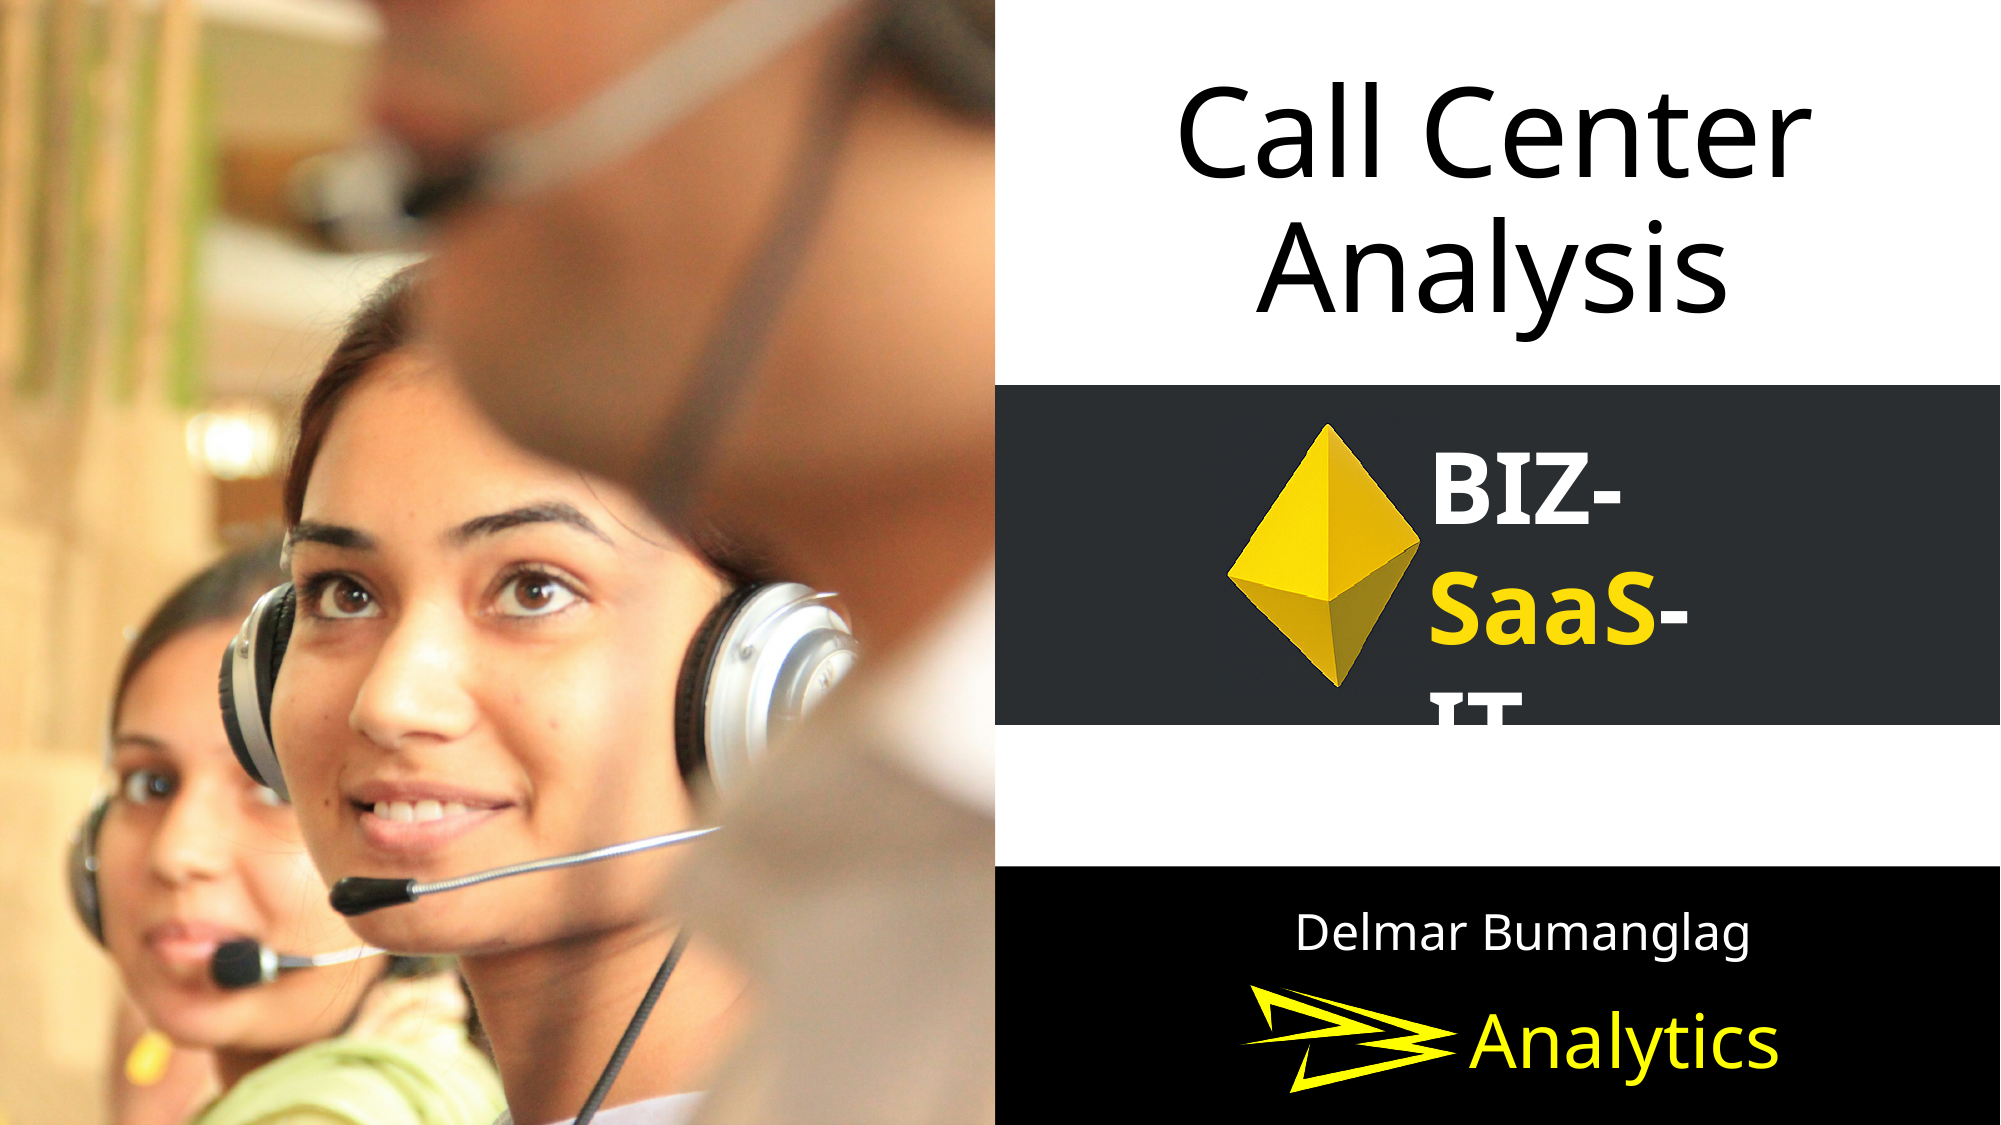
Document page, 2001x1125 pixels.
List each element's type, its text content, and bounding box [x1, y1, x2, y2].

text_box [996, 865, 2000, 1125]
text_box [1206, 411, 1789, 699]
picture [0, 0, 996, 1125]
picture [1234, 926, 1461, 1125]
title Call Center Analysis [996, 41, 1996, 347]
subtitle Delmar Bumanglag [1208, 899, 1840, 976]
text_box [996, 384, 2000, 726]
text_box Analytics [1461, 996, 1839, 1100]
